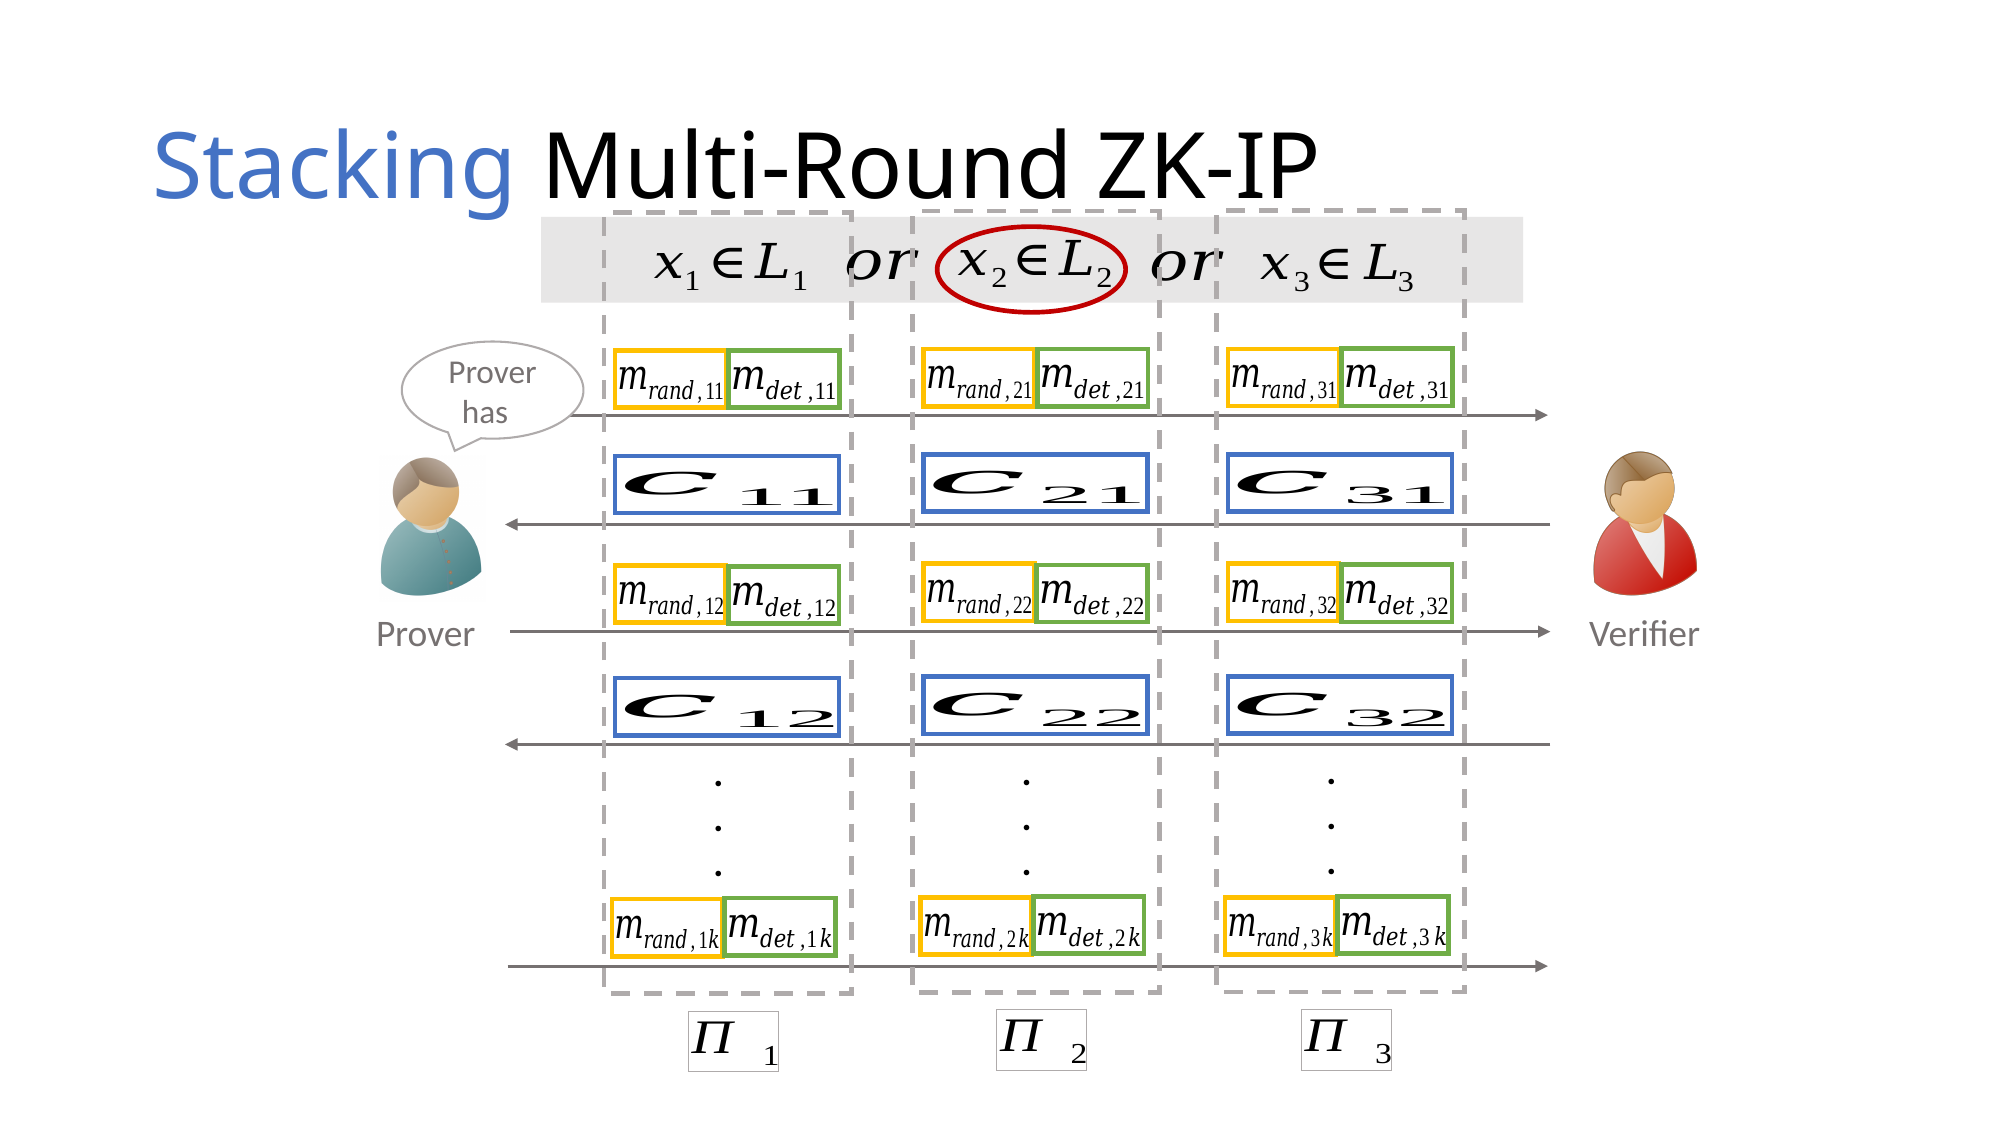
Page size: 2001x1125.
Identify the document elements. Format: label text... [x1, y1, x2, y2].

text_box [1465, 216, 1524, 304]
picture [379, 455, 486, 602]
text_box [911, 967, 1161, 993]
text_box [852, 216, 912, 304]
text_box [1160, 216, 1216, 304]
picture [1583, 451, 1697, 606]
text_box [1216, 210, 1465, 415]
text_box Verifier [1574, 601, 1716, 662]
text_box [505, 415, 1551, 967]
text_box Prover [361, 601, 491, 662]
title Stacking Multi-Round ZK-IP [137, 59, 1863, 278]
text_box [603, 211, 852, 415]
text_box [911, 210, 1161, 415]
text_box [1216, 967, 1465, 993]
text_box [603, 967, 852, 995]
text_box [540, 216, 603, 304]
